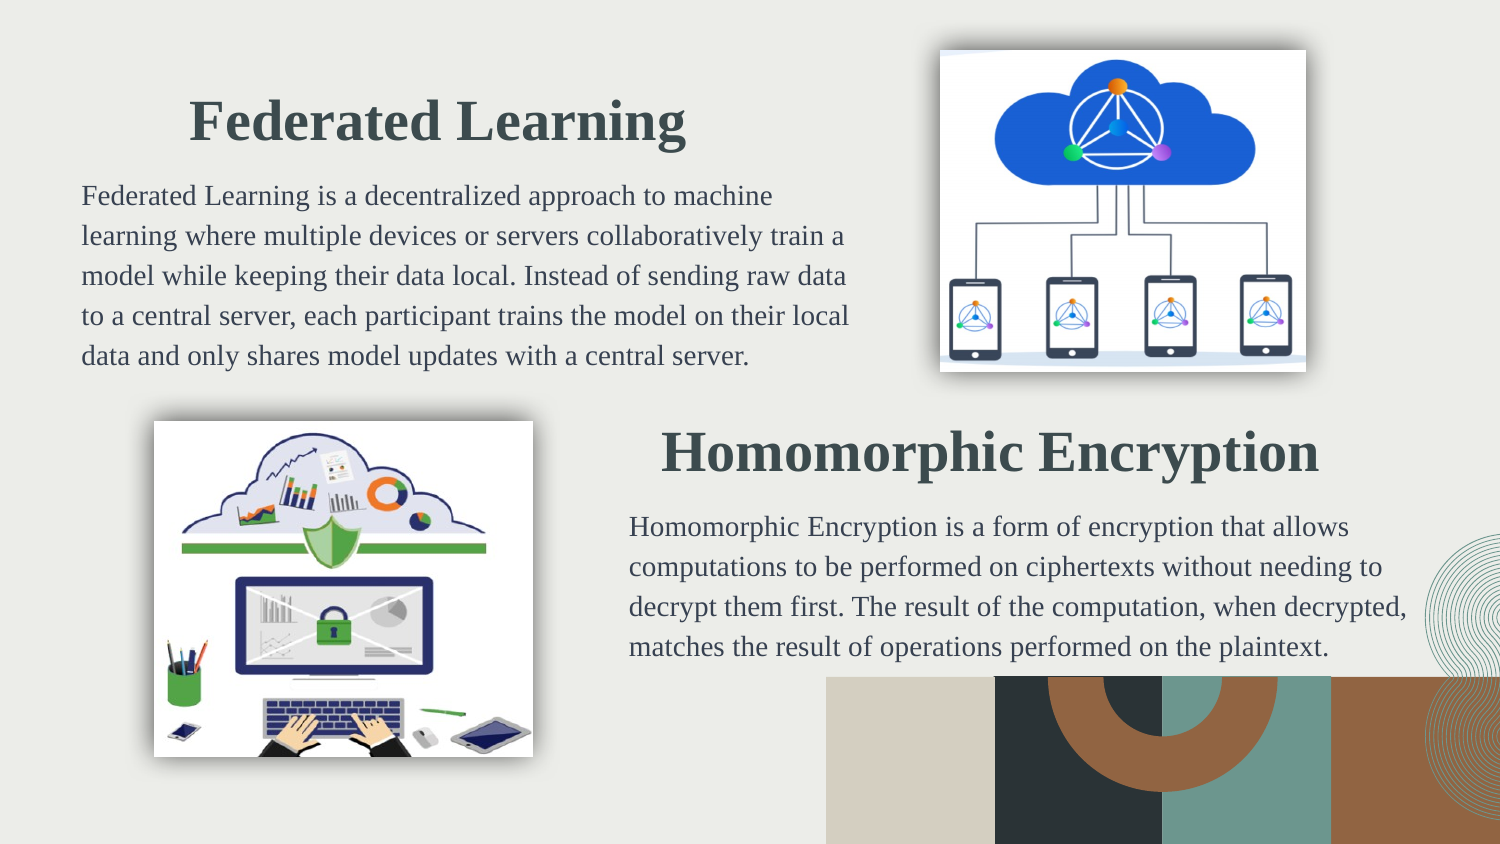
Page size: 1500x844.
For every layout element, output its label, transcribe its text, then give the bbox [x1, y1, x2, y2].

picture [154, 420, 533, 757]
subtitle Federated Learning is a decentralized approach to machine learning where multiple devices or servers collaboratively train a model while keeping their data local. Instead of sending raw data to a central server, each participant trains the model on their local data and only shares model updates with a central server. [43, 156, 877, 385]
text_box Homomorphic Encryption [646, 397, 1414, 487]
title Federated Learning [174, 66, 780, 169]
picture [940, 49, 1306, 372]
text_box Homomorphic Encryption is a form of encryption that allows computations to be performed on ciphertexts without needing to decrypt them first. The result of the computation, when decrypted, matches the result of operations performed on the plaintext. [591, 487, 1435, 663]
